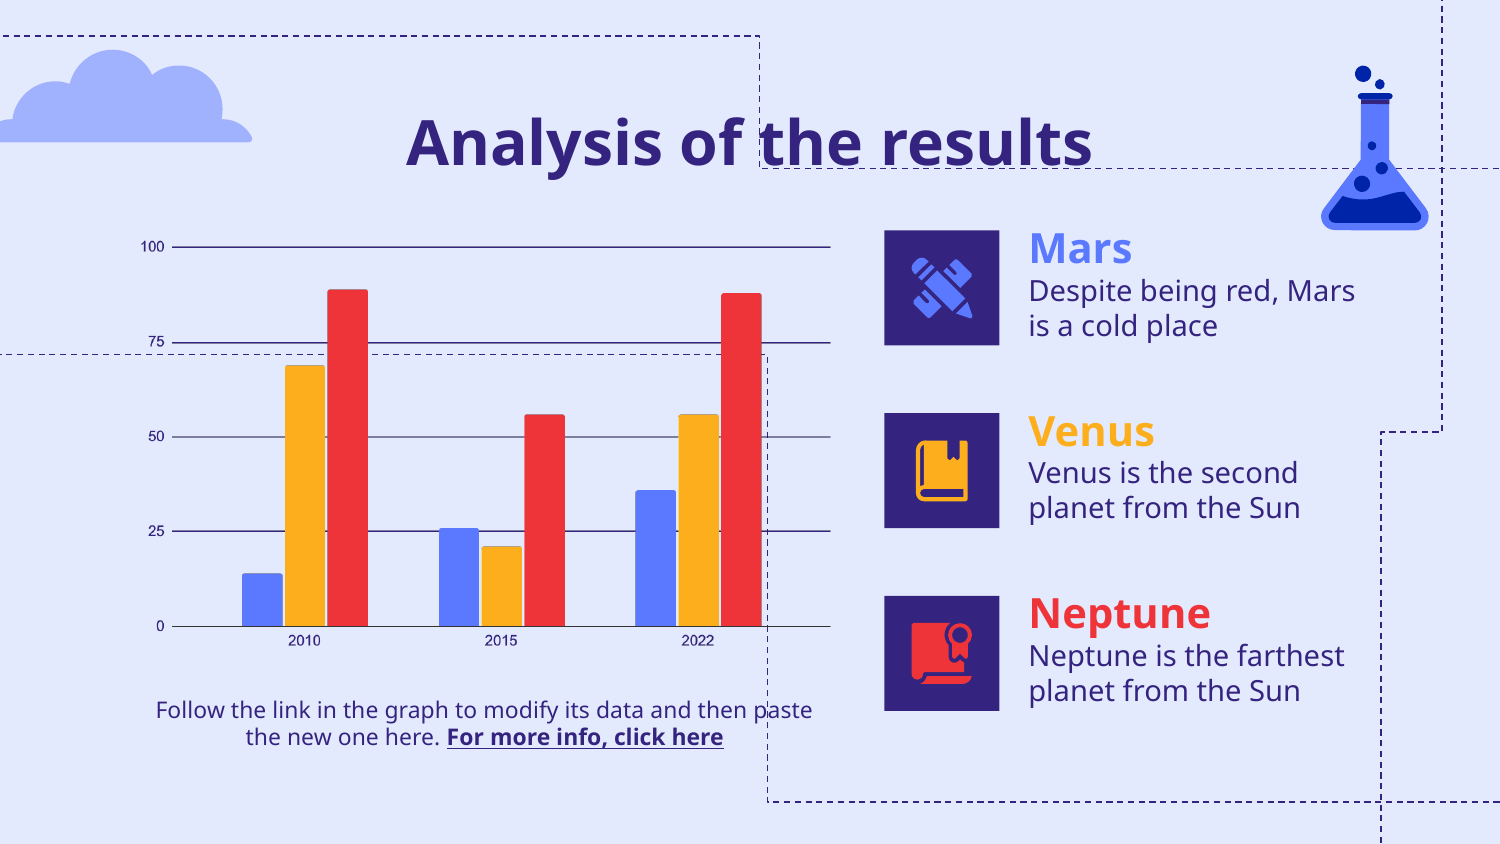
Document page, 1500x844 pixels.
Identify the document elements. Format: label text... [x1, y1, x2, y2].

title Analysis of the results [117, 87, 1311, 193]
text_box [884, 230, 1000, 346]
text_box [1316, 65, 1433, 231]
list Despite being red, Mars is a cold place [1013, 257, 1383, 346]
text_box Follow the link in the graph to modify its data and then paste the new one here. For more info, click here [138, 695, 832, 756]
text_box [884, 413, 1000, 529]
text_box [915, 440, 968, 502]
subtitle Mars [1013, 230, 1383, 257]
picture [117, 217, 853, 671]
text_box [910, 257, 973, 319]
list Neptune is the farthest planet from the Sun [1013, 622, 1383, 711]
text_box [911, 622, 973, 685]
subtitle Neptune [1013, 595, 1383, 622]
text_box [884, 595, 1000, 711]
text_box [0, 49, 253, 143]
subtitle Venus [1013, 413, 1383, 470]
list Venus is the second planet from the Sun [1013, 470, 1383, 529]
